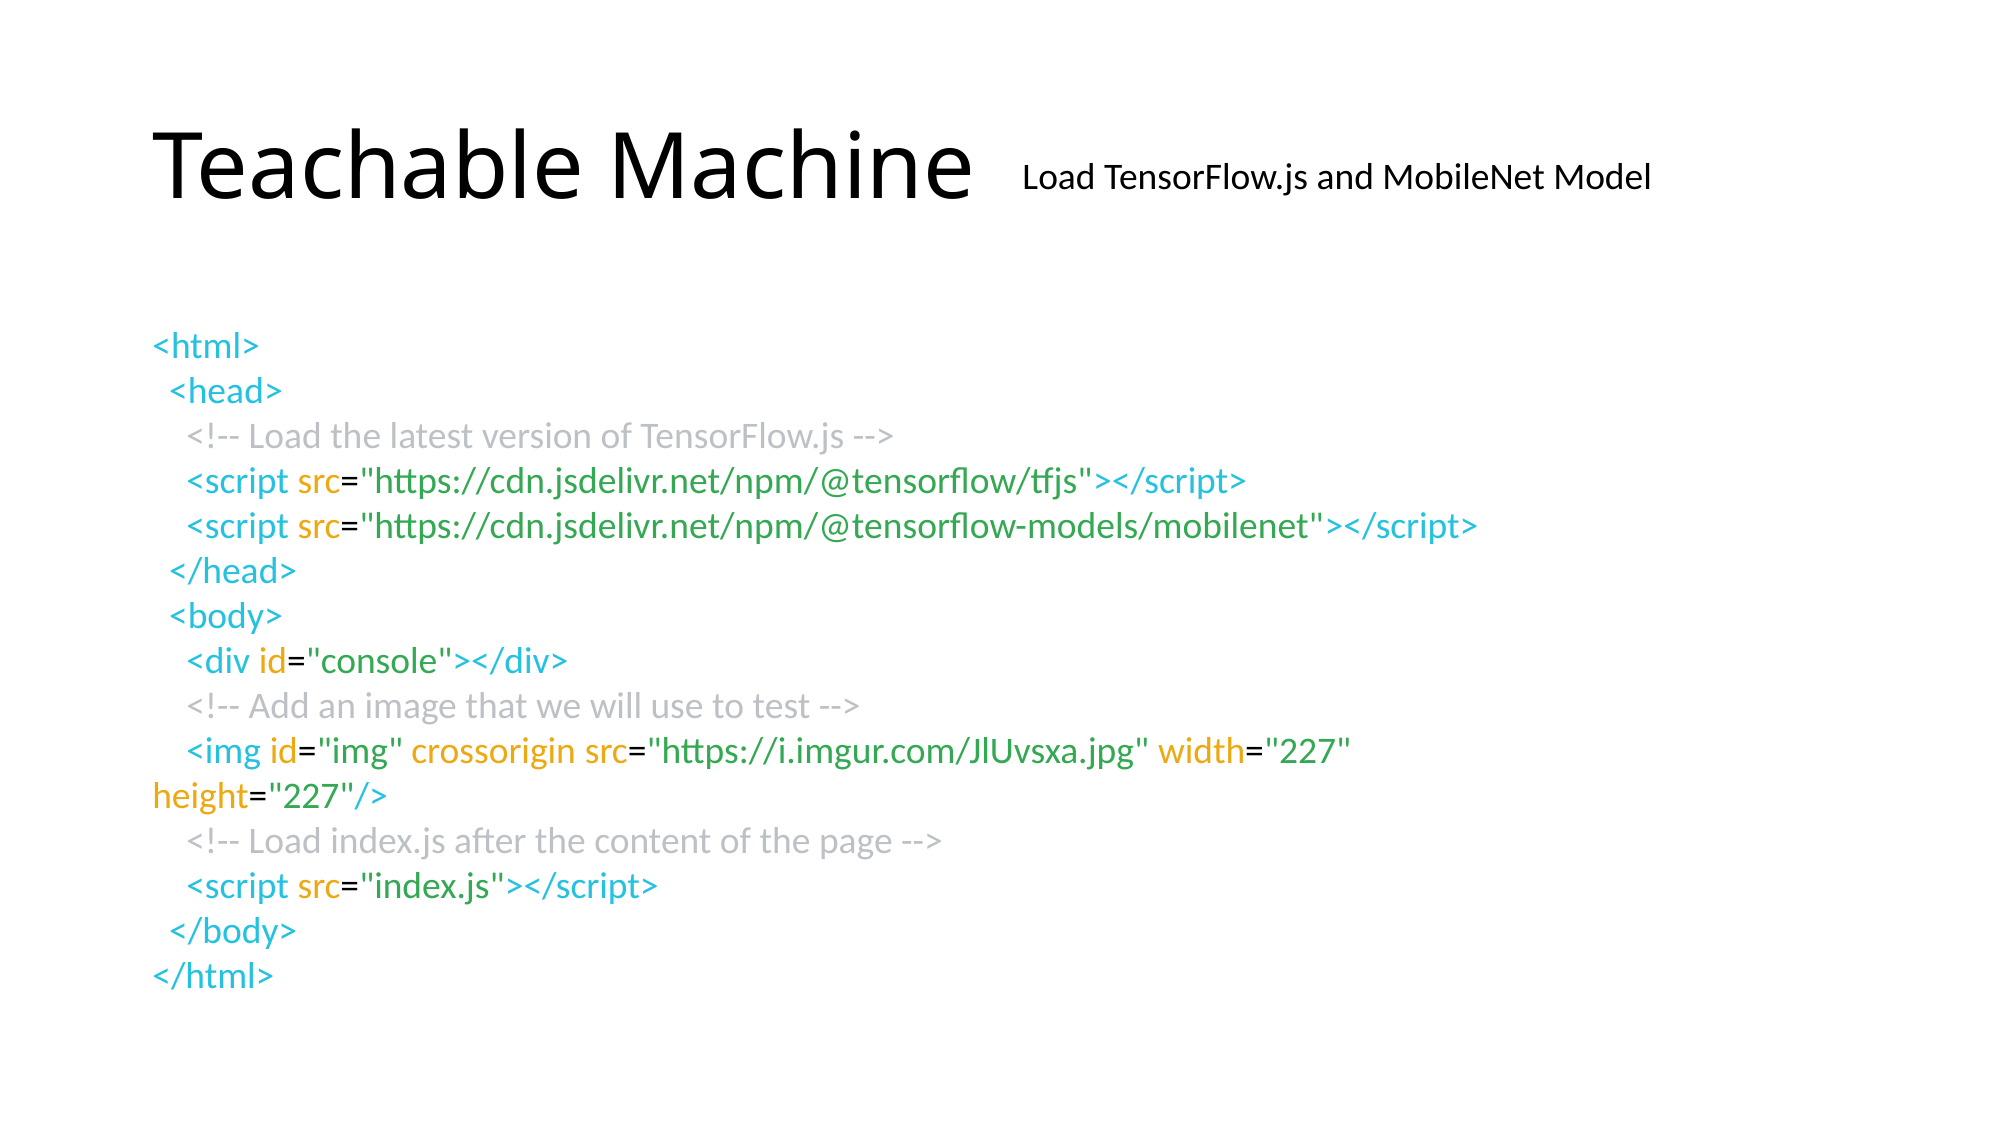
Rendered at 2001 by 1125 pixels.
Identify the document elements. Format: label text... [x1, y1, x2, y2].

title Teachable Machine [137, 59, 1863, 278]
text_box <html> <head> <!-- Load the latest version of TensorFlow.js --> <script src="https://cdn.jsdelivr.net/npm/@tensorflow/tfjs"></script> <script src="https://cdn.jsdelivr.net/npm/@tensorflow-models/mobilenet"></script> </head> <body> <div id="console"></div> <!-- Add an image that we will use to test --> <img id="img" crossorigin src="https://i.imgur.com/JlUvsxa.jpg" width="227" height="227"/> <!-- Load index.js after the content of the page --> <script src="index.js"></script> </body> </html> [137, 313, 1588, 1004]
text_box Load TensorFlow.js and MobileNet Model [1007, 144, 1668, 205]
